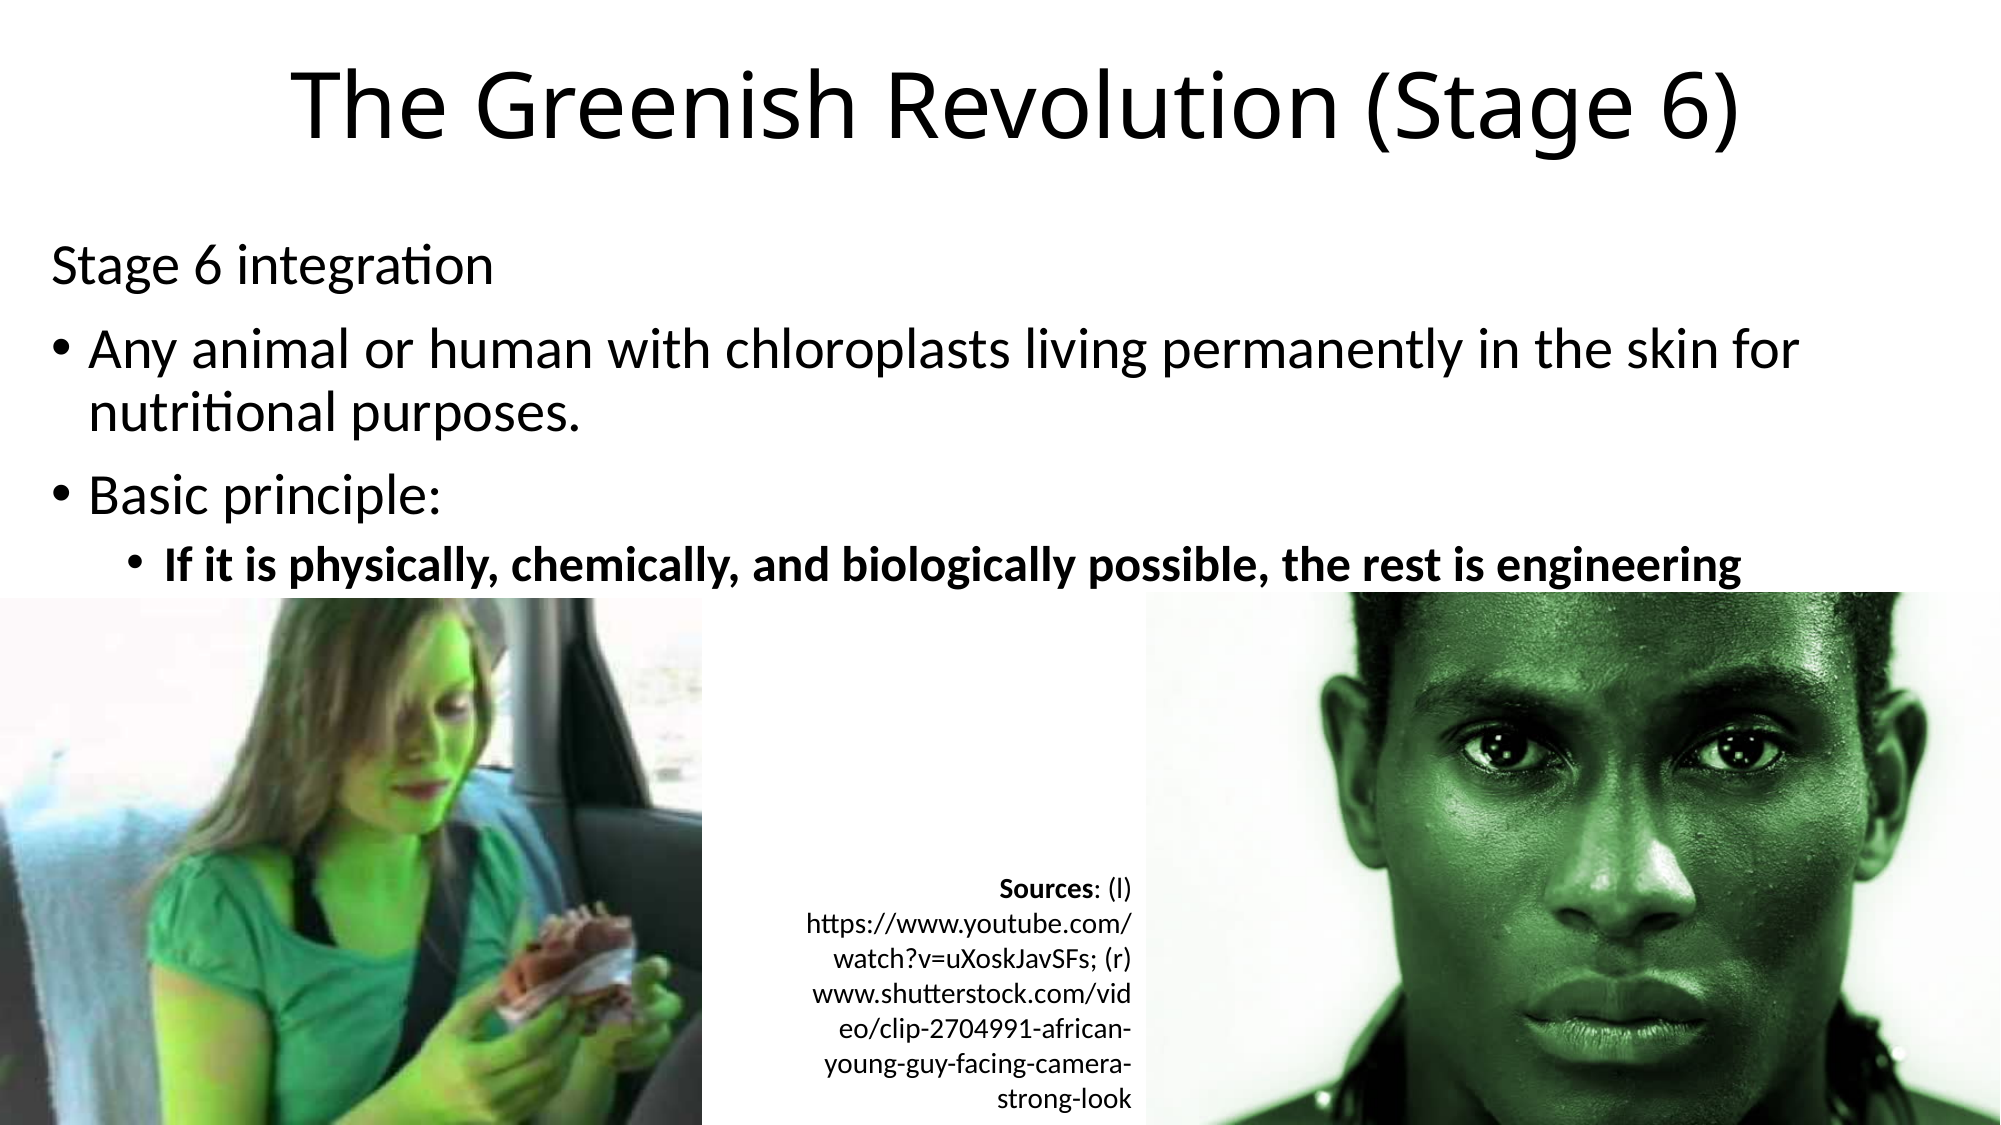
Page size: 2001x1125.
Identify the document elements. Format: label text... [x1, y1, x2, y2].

text_box Sources: (l) https://www.youtube.com/watch?v=uXoskJavSFs; (r) www.shutterstock.com/video/clip-2704991-african-young-guy-facing-camera-strong-look [783, 862, 1146, 1122]
picture [1146, 592, 2000, 1125]
picture [0, 598, 702, 1125]
list Stage 6 integration Any animal or human with chloroplasts living permanently in the skin for nutritional purposes. Basic principle: If it is physically, chemically, and biologically possible, the rest is engineering [36, 226, 1863, 941]
title The Greenish Revolution (Stage 6) [275, 0, 2000, 218]
